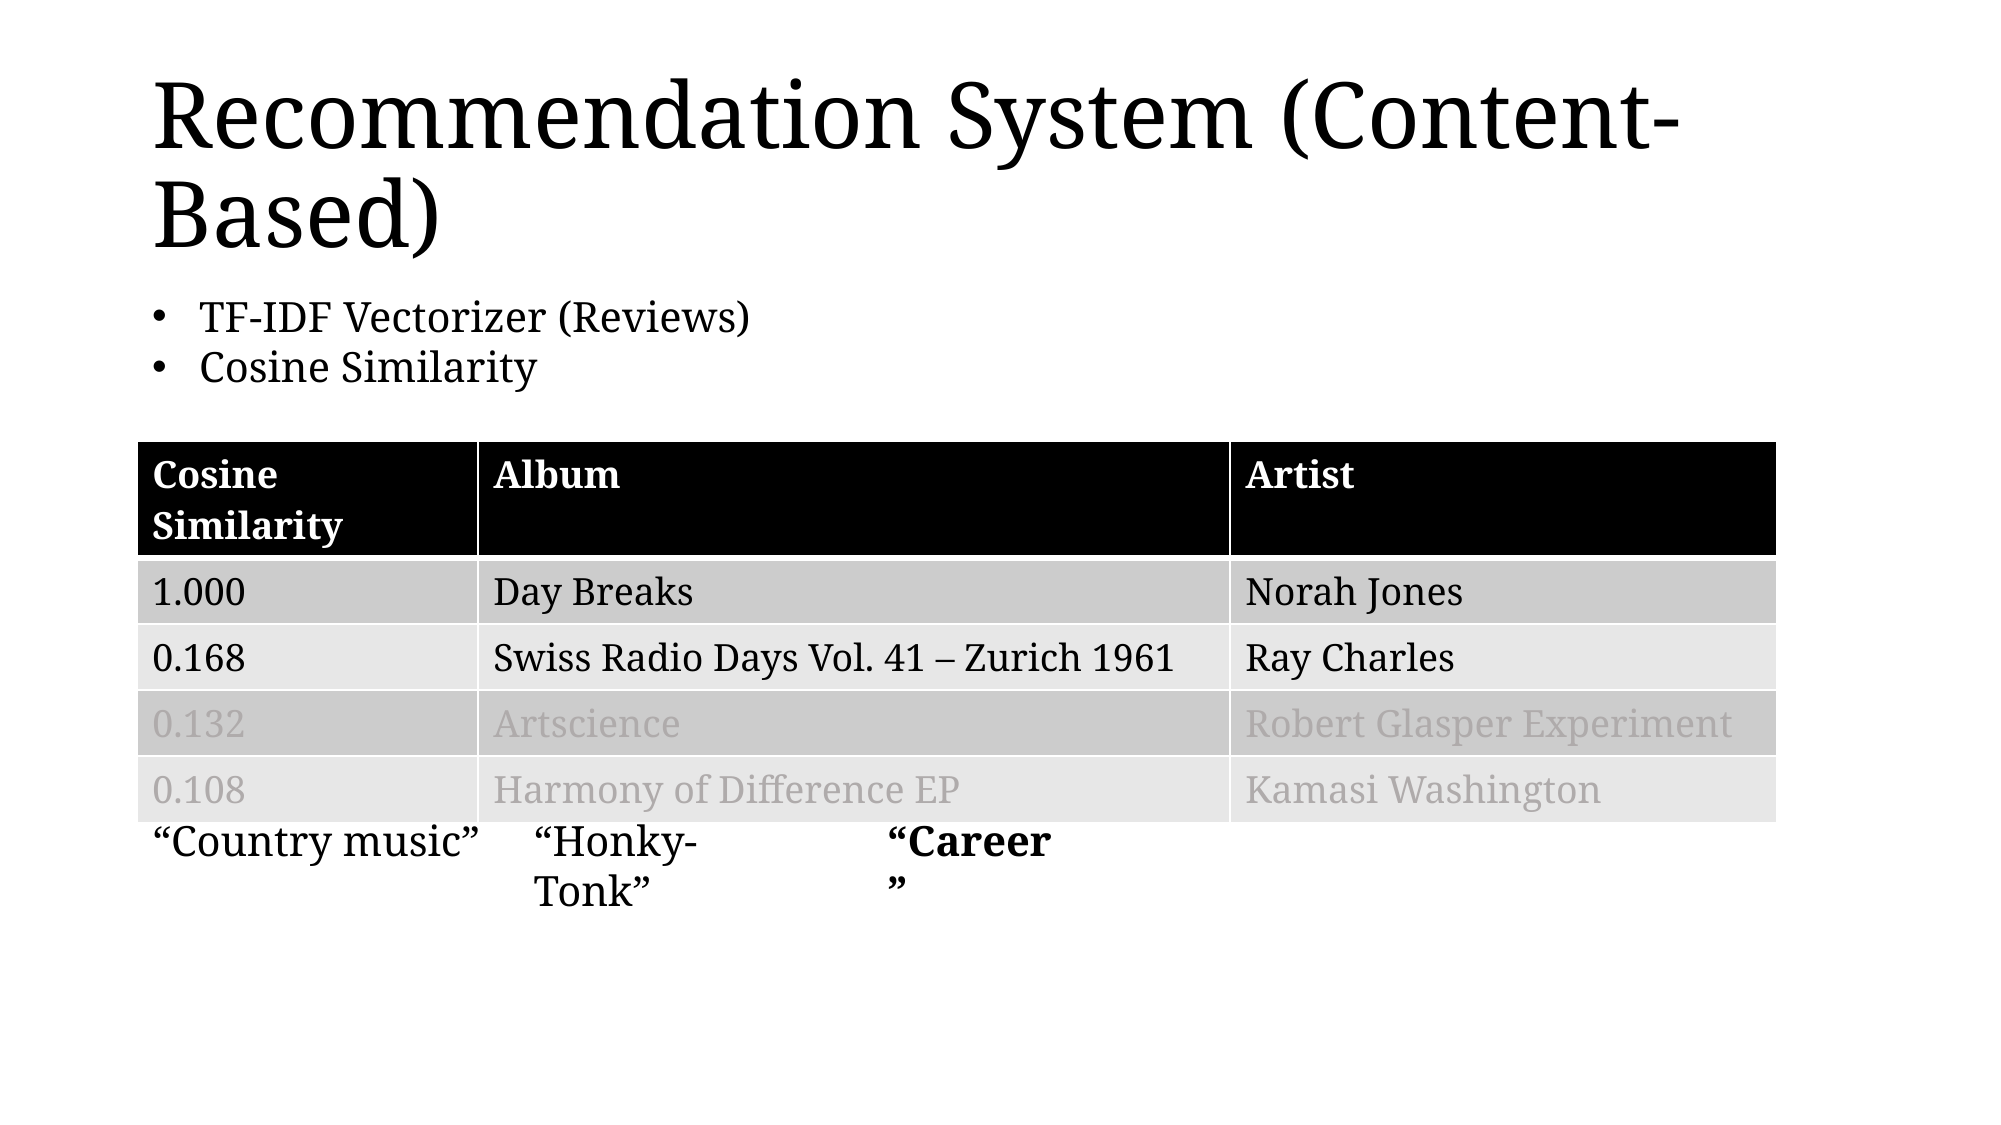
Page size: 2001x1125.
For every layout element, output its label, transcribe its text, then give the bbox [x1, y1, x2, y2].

table_cell Artscience [479, 691, 1229, 755]
text_box “Country music” [137, 807, 499, 873]
table_cell 0.168 [138, 625, 477, 689]
table_cell Ray Charles [1231, 625, 1776, 689]
text_box “Career” [872, 807, 1088, 923]
table_cell Robert Glasper Experiment [1231, 691, 1776, 755]
table_header Album [479, 442, 1229, 555]
table_cell Harmony of Difference EP [479, 757, 1229, 822]
table_cell 0.132 [138, 691, 477, 755]
table_cell Swiss Radio Days Vol. 41 – Zurich 1961 [479, 625, 1229, 689]
table_header Artist [1231, 442, 1776, 555]
text_box “Honky-Tonk” [518, 807, 819, 923]
table_cell Norah Jones [1231, 561, 1776, 623]
title Recommendation System (Content-Based) [137, 59, 1863, 278]
table_cell 0.108 [138, 757, 477, 807]
text_box TF-IDF Vectorizer (Reviews) Cosine Similarity [137, 283, 803, 398]
table_cell 1.000 [138, 561, 477, 623]
table_header Cosine Similarity [138, 442, 477, 555]
table_cell Kamasi Washington [1231, 757, 1776, 822]
table_cell Day Breaks [479, 561, 1229, 623]
